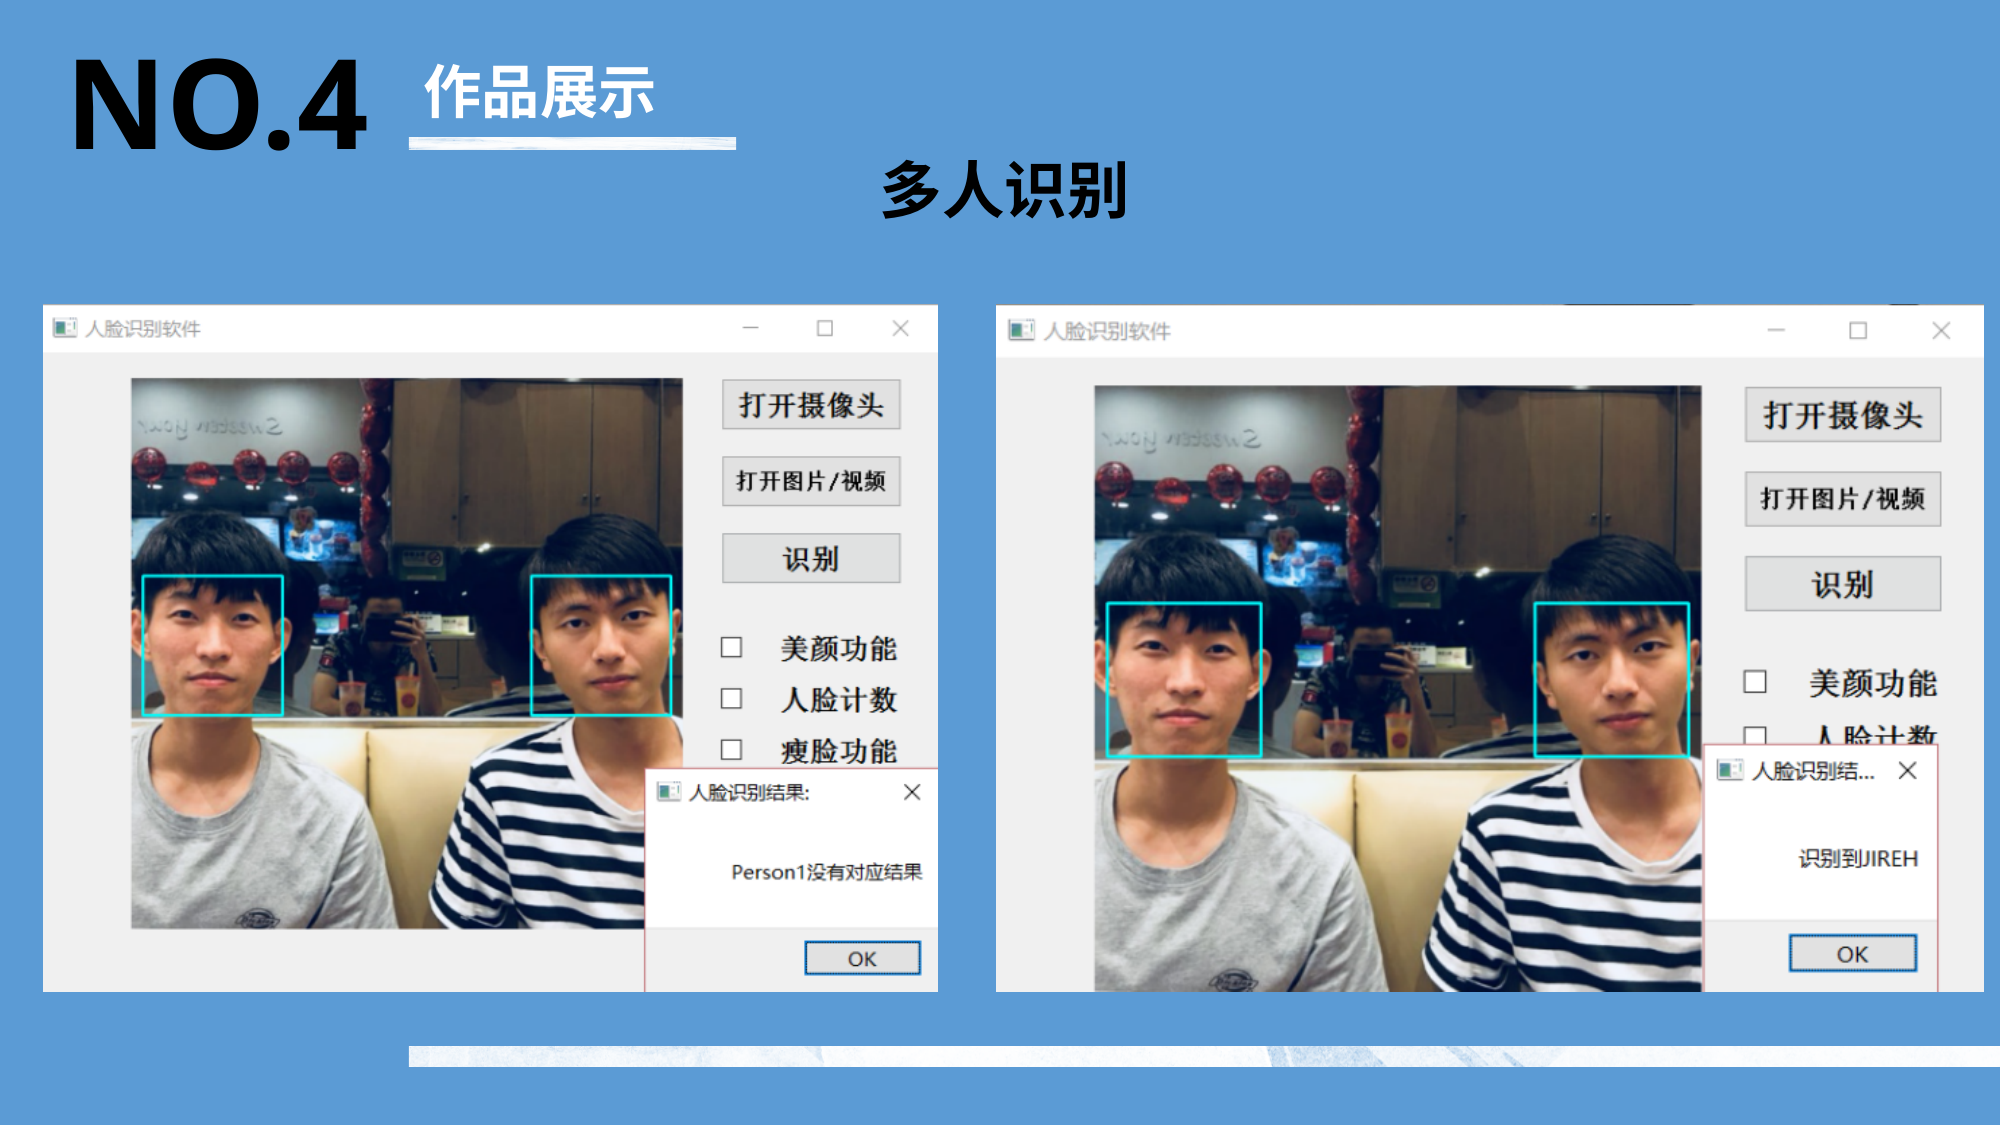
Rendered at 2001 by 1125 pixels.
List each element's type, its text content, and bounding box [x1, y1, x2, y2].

picture [408, 1046, 2000, 1067]
text_box 多人识别 [865, 120, 1268, 233]
picture [43, 304, 938, 992]
list NO.4 [50, 34, 409, 182]
picture [409, 137, 737, 150]
list 作品展示 [408, 47, 921, 136]
picture [996, 304, 1984, 992]
